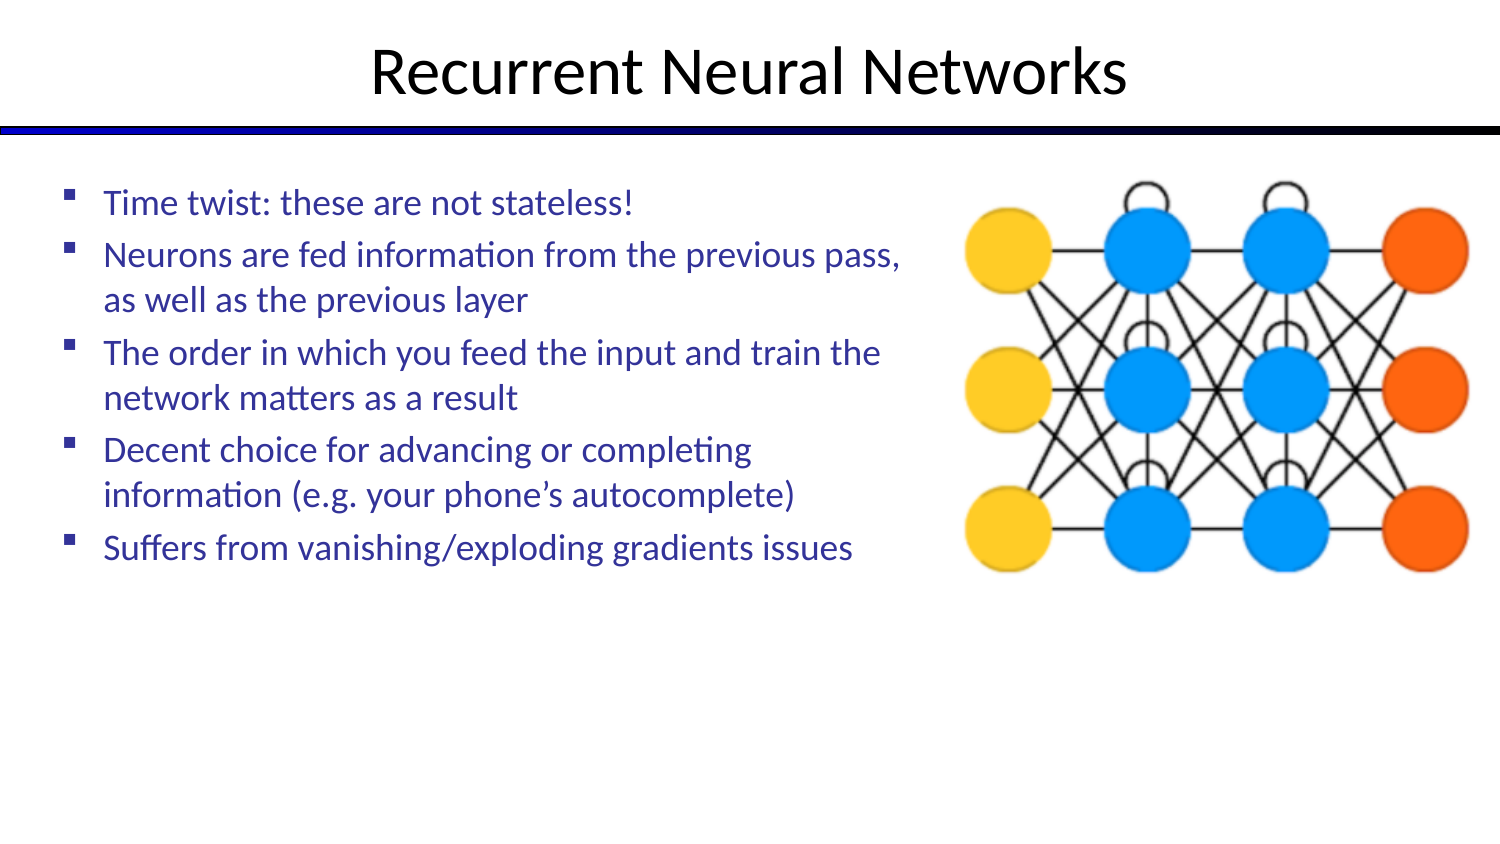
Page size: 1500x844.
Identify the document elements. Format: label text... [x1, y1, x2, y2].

title Recurrent Neural Networks [0, 0, 1500, 138]
list Time twist: these are not stateless! Neurons are fed information from the previous pass, as well as the previous layer The order in which you feed the input and train the network matters as a result Decent choice for advancing or completing information (e.g. your phone’s autocomplete) Suffers from vanishing/exploding gradients issues [49, 171, 938, 754]
picture [962, 168, 1479, 598]
